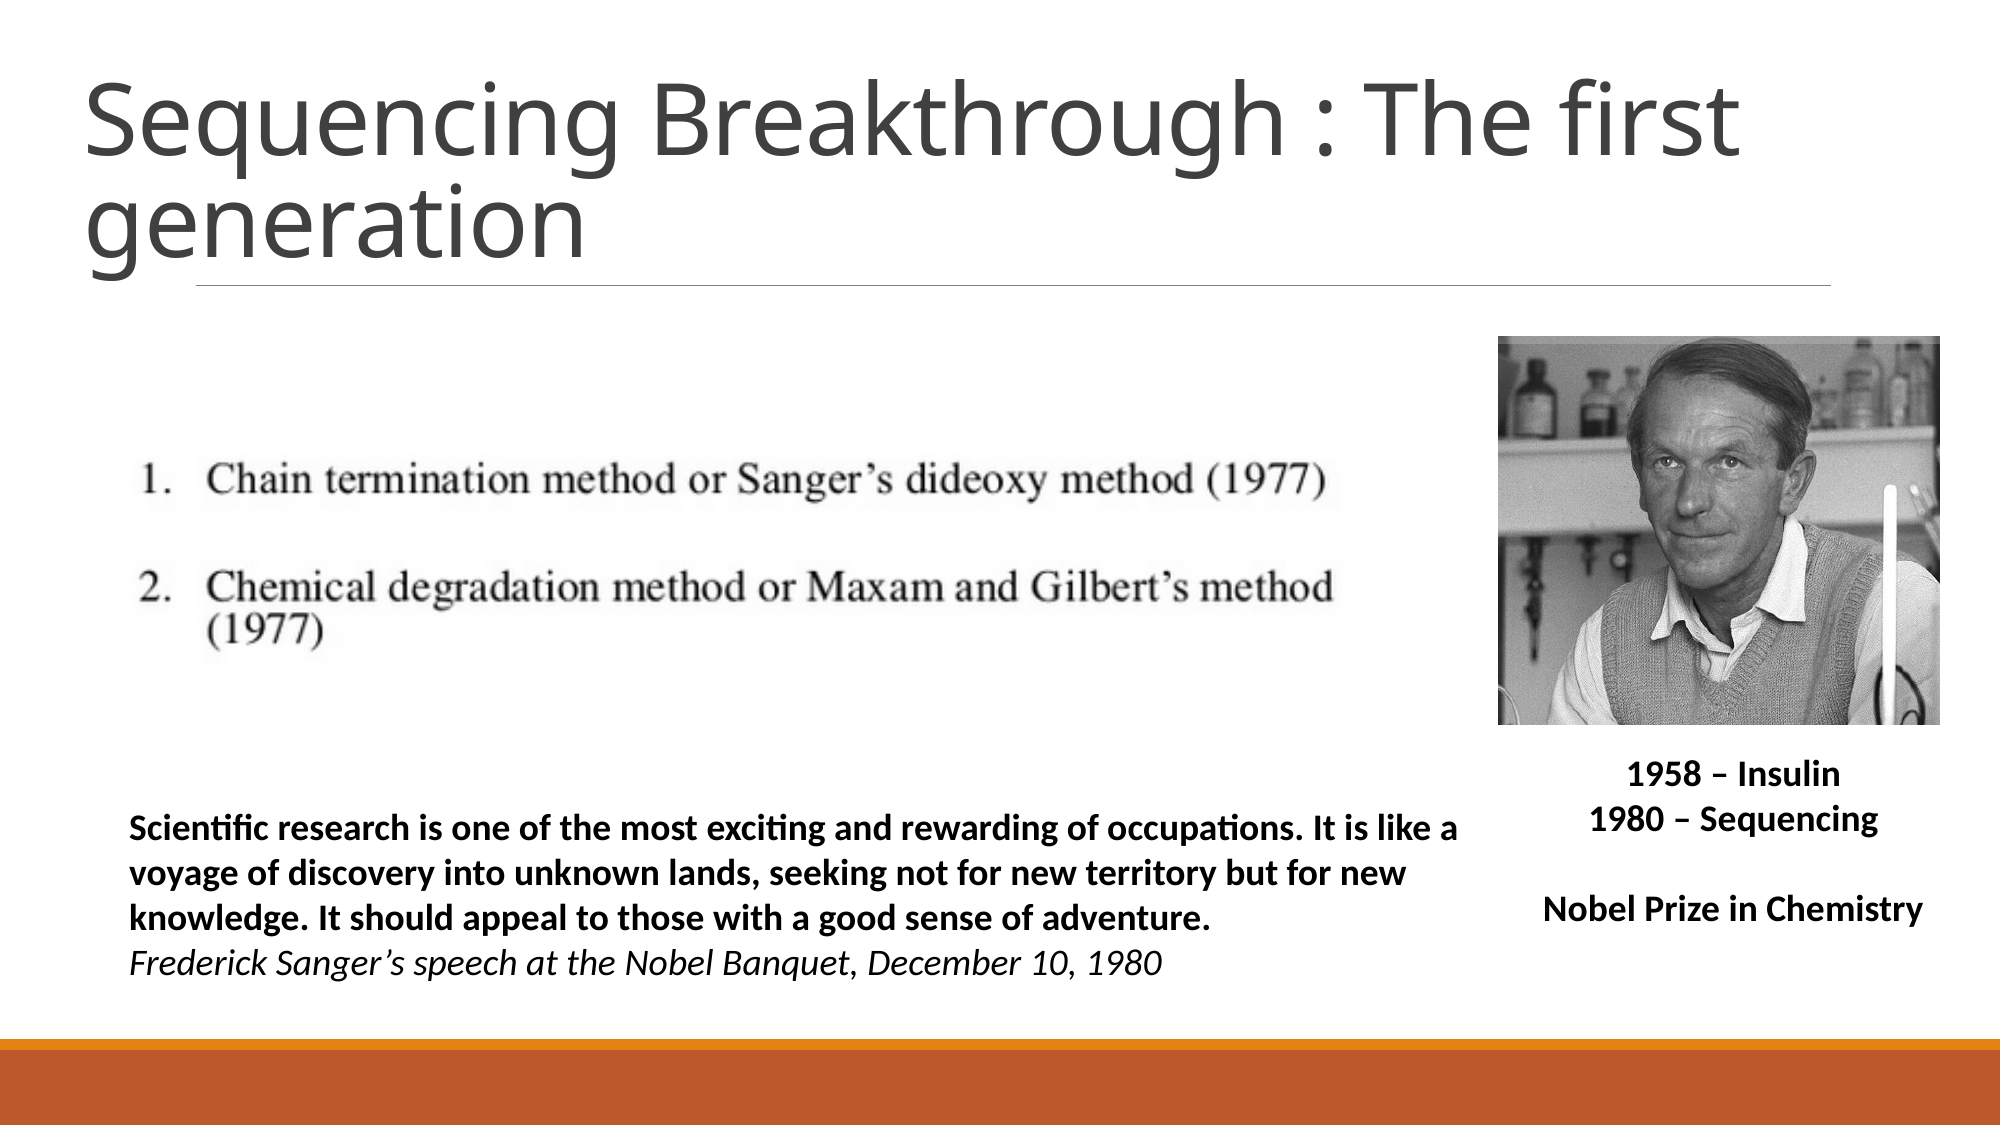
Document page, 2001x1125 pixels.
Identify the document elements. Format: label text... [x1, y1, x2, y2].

text_box Scientific research is one of the most exciting and rewarding of occupations. It is like a voyage of discovery into unknown lands, seeking not for new territory but for new knowledge. It should appeal to those with a good sense of adventure. Frederick Sanger’s speech at the Nobel Banquet, December 10, 1980 [114, 795, 1499, 1036]
title Sequencing Breakthrough : The first generation [68, 47, 1980, 285]
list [113, 368, 1419, 709]
text_box 1958 – Insulin 1980 – Sequencing Nobel Prize in Chemistry [1528, 741, 1939, 937]
picture [1498, 335, 1941, 725]
